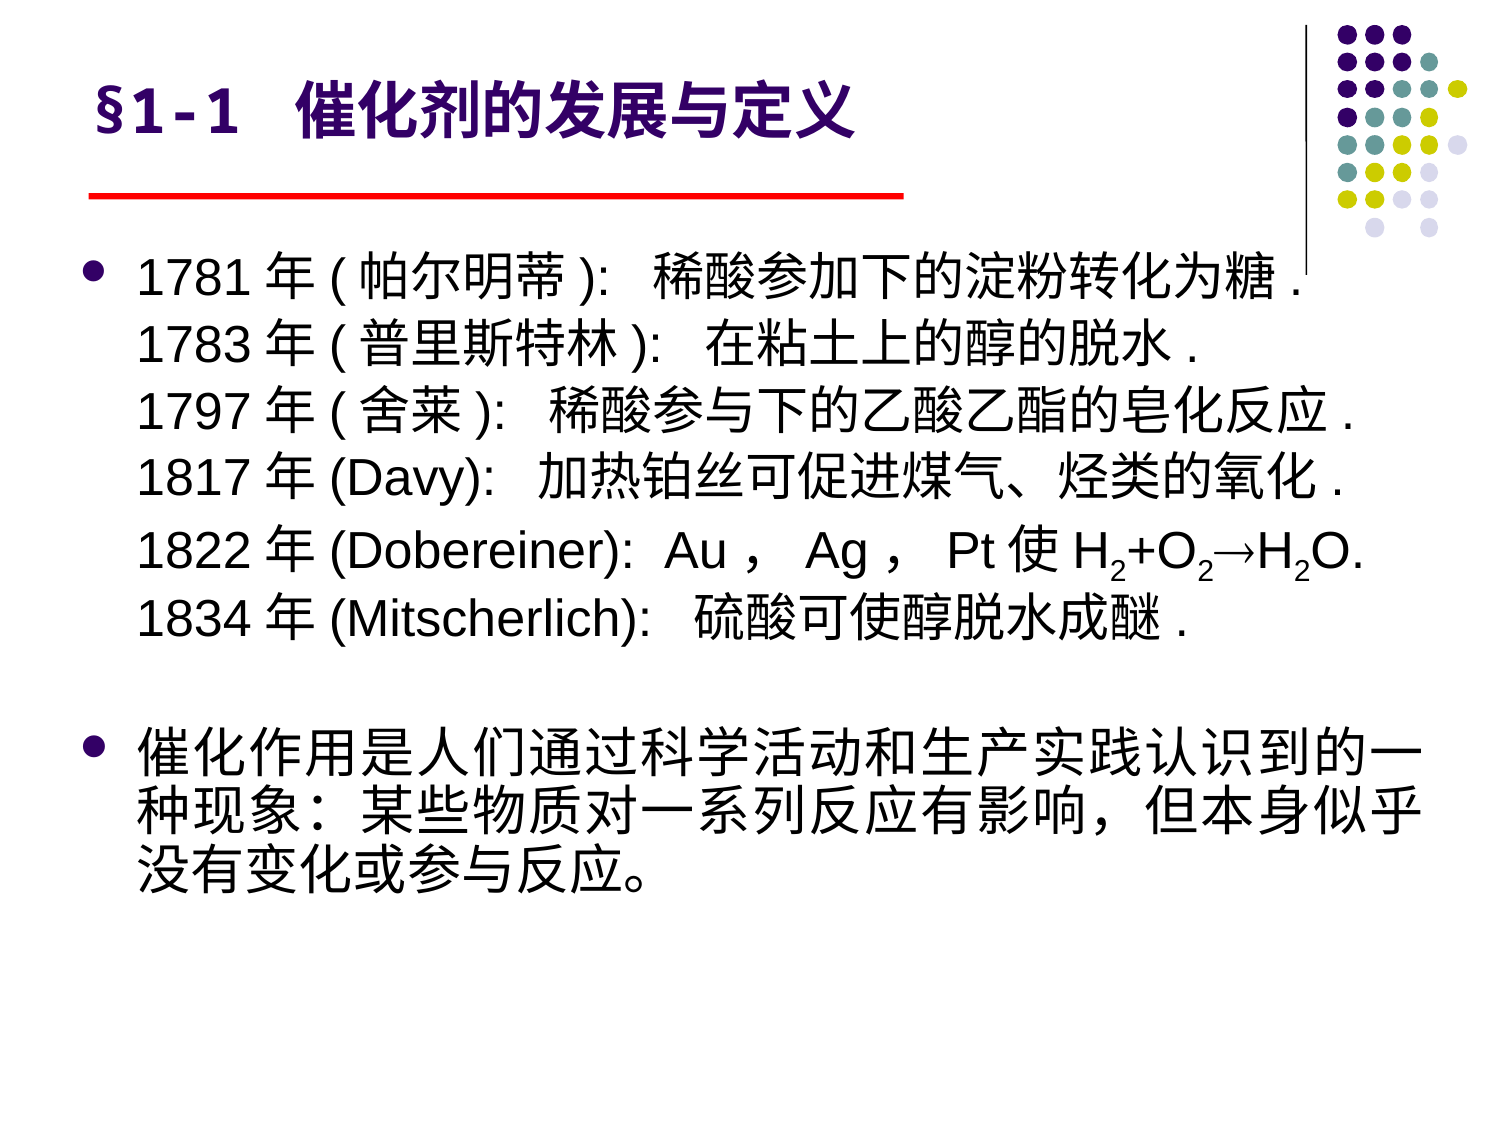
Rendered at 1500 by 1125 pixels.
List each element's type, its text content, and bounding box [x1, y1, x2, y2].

title §1-1 催化剂的发展与定义 [76, 66, 1352, 154]
list 1781年(帕尔明蒂): 稀酸参加下的淀粉转化为糖. 1783年(普里斯特林): 在粘土上的醇的脱水. 1797年(舍莱): 稀酸参与下的乙酸乙酯的皂化反应. 1817年(Davy): 加热铂丝可促进煤气、烃类的氧化. 1822年(Dobereiner): Au，Ag，Pt使H2+O2H2O. 1834年(Mitscherlich): 硫酸可使醇脱水成醚. 催化作用是人们通过科学活动和生产实践认识到的一种现象：某些物质对一系列反应有影响，但本身似乎没有变化或参与反应。 [64, 243, 1440, 1081]
